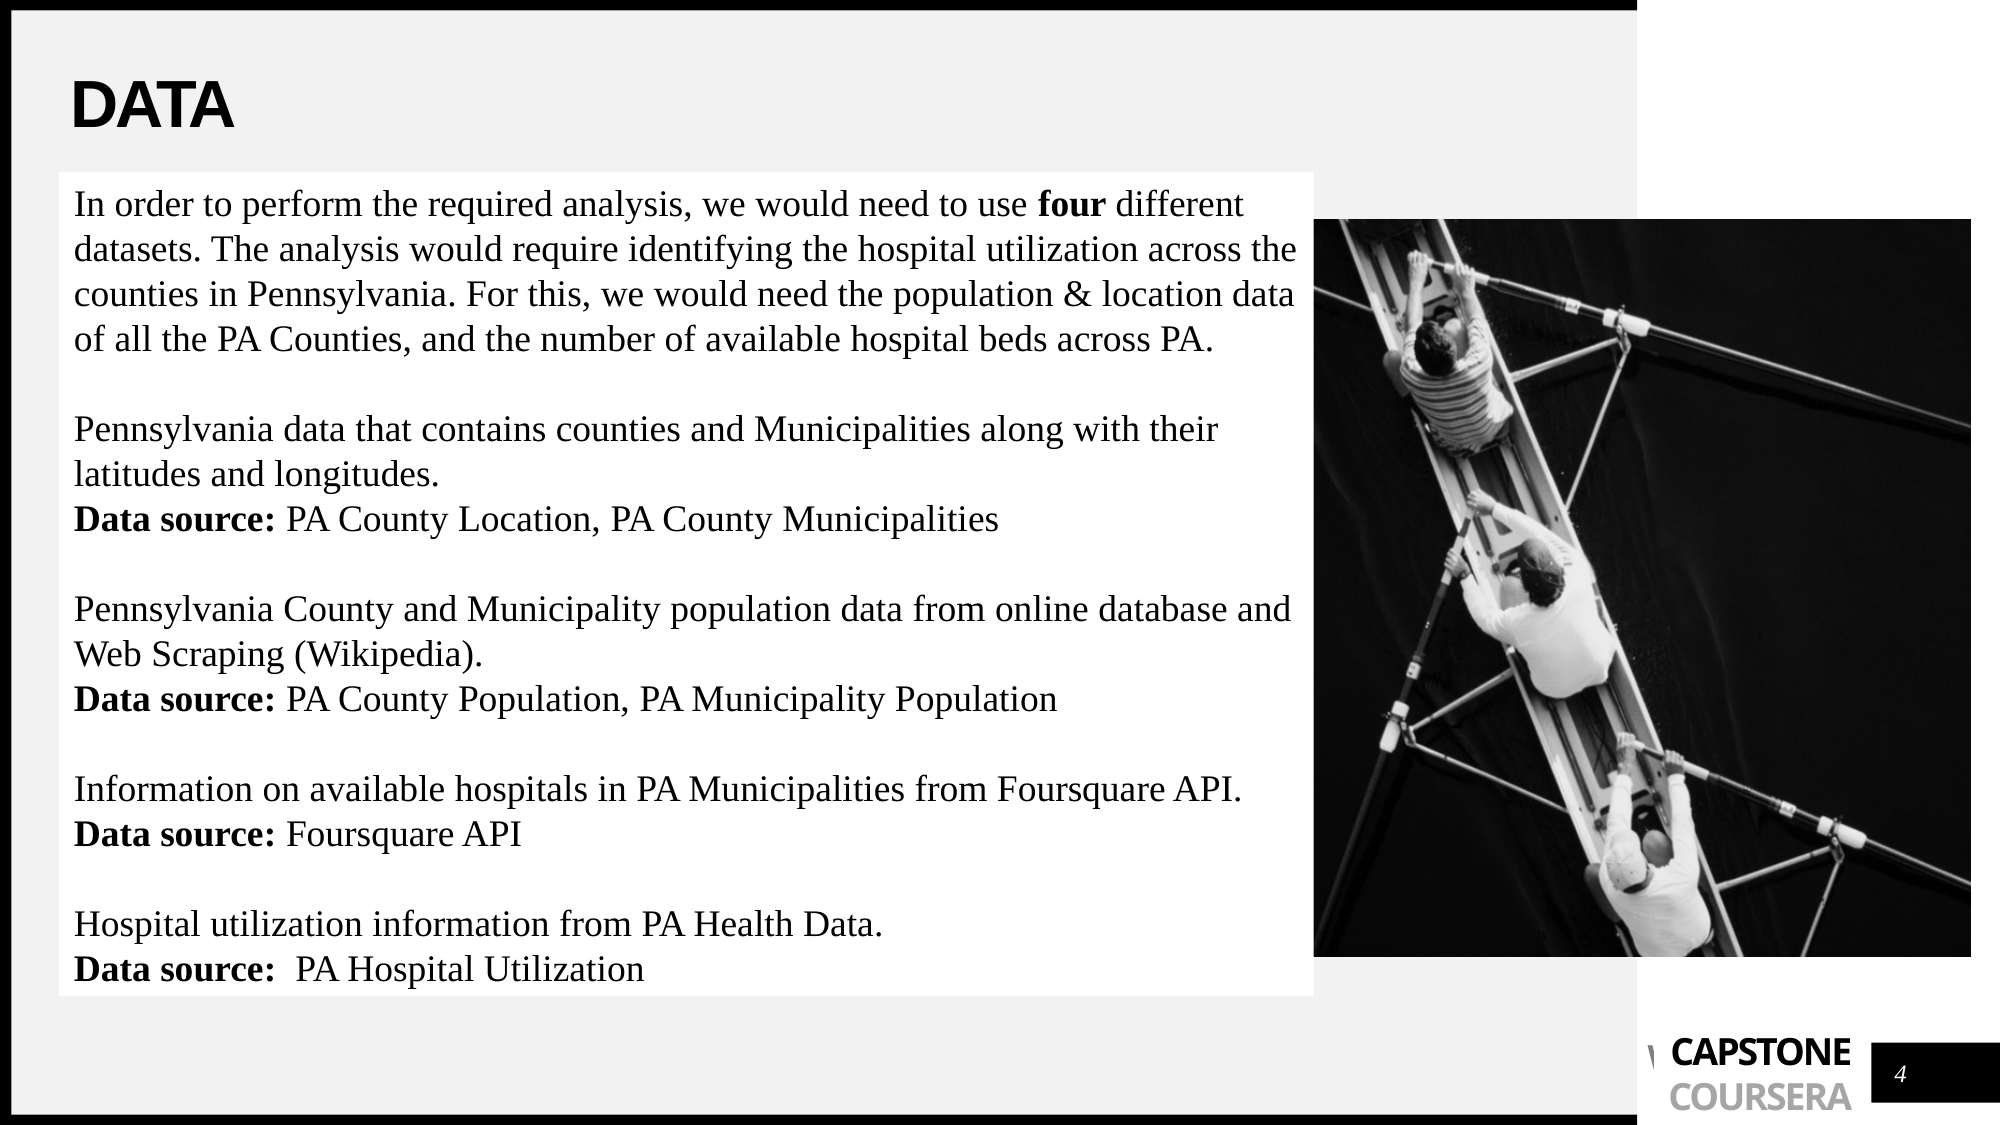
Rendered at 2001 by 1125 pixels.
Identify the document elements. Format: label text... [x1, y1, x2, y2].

text_box CAPSTONE COURSERA [1654, 1021, 1853, 1118]
text_box In order to perform the required analysis, we would need to use four different datasets. The analysis would require identifying the hospital utilization across the counties in Pennsylvania. For this, we would need the population & location data of all the PA Counties, and the number of available hospital beds across PA. Pennsylvania data that contains counties and Municipalities along with their latitudes and longitudes. Data source: PA County Location, PA County Municipalities Pennsylvania County and Municipality population data from online database and Web Scraping (Wikipedia). Data source: PA County Population, PA Municipality Population Information on available hospitals in PA Municipalities from Foursquare API. Data source: Foursquare API Hospital utilization information from PA Health Data. Data source: PA Hospital Utilization [59, 171, 1314, 997]
slide_number 4 [1877, 1050, 1924, 1096]
picture [1313, 219, 1971, 957]
title DATA [70, 70, 1569, 142]
